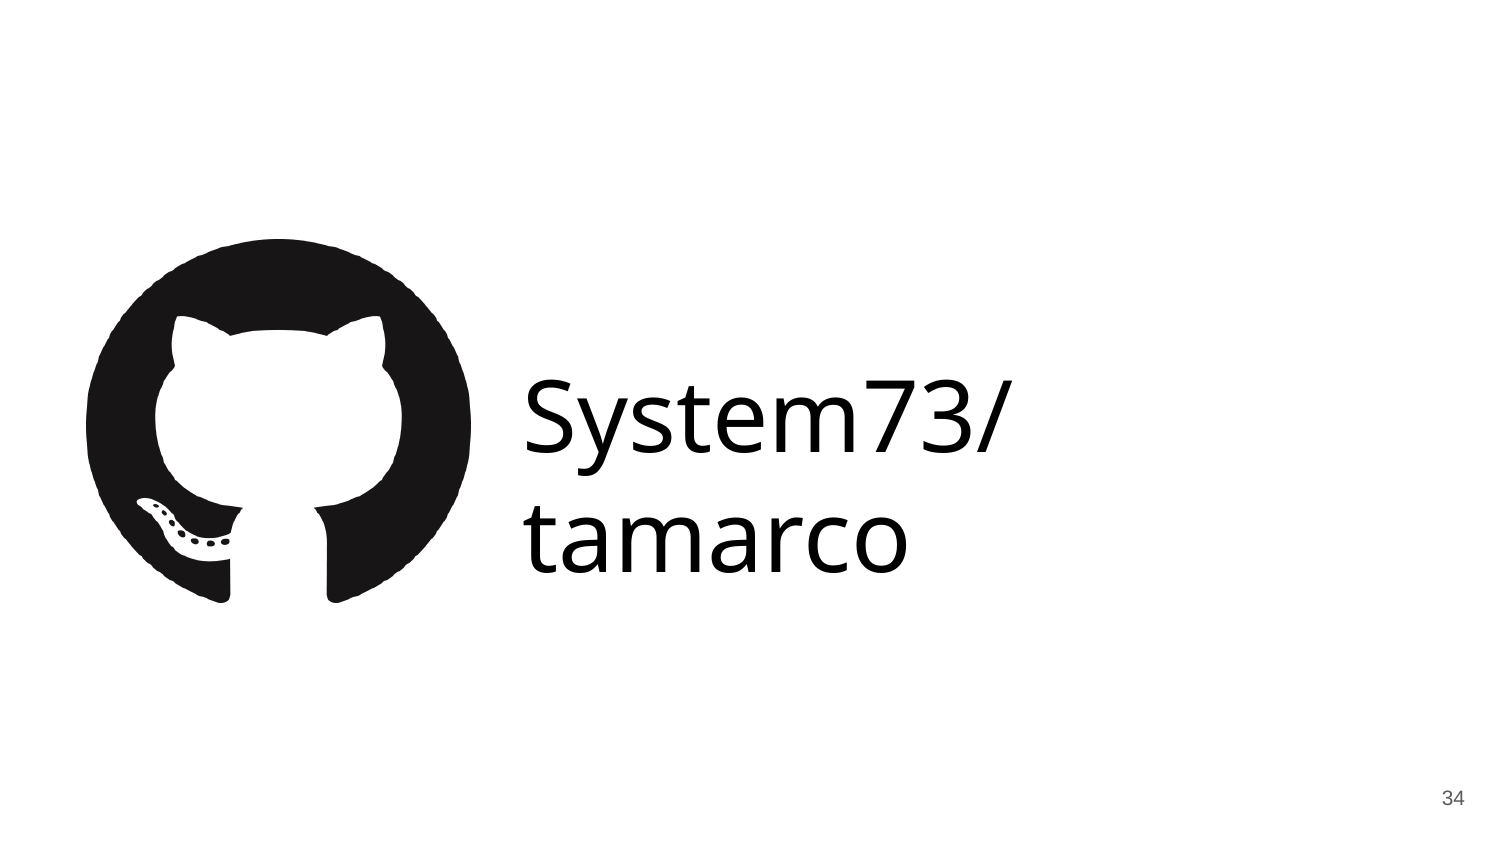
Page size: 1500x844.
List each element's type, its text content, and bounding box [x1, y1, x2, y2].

slide_number ‹#› [1389, 764, 1480, 830]
text_box System73/tamarco [540, 337, 1405, 507]
picture [22, 172, 535, 672]
